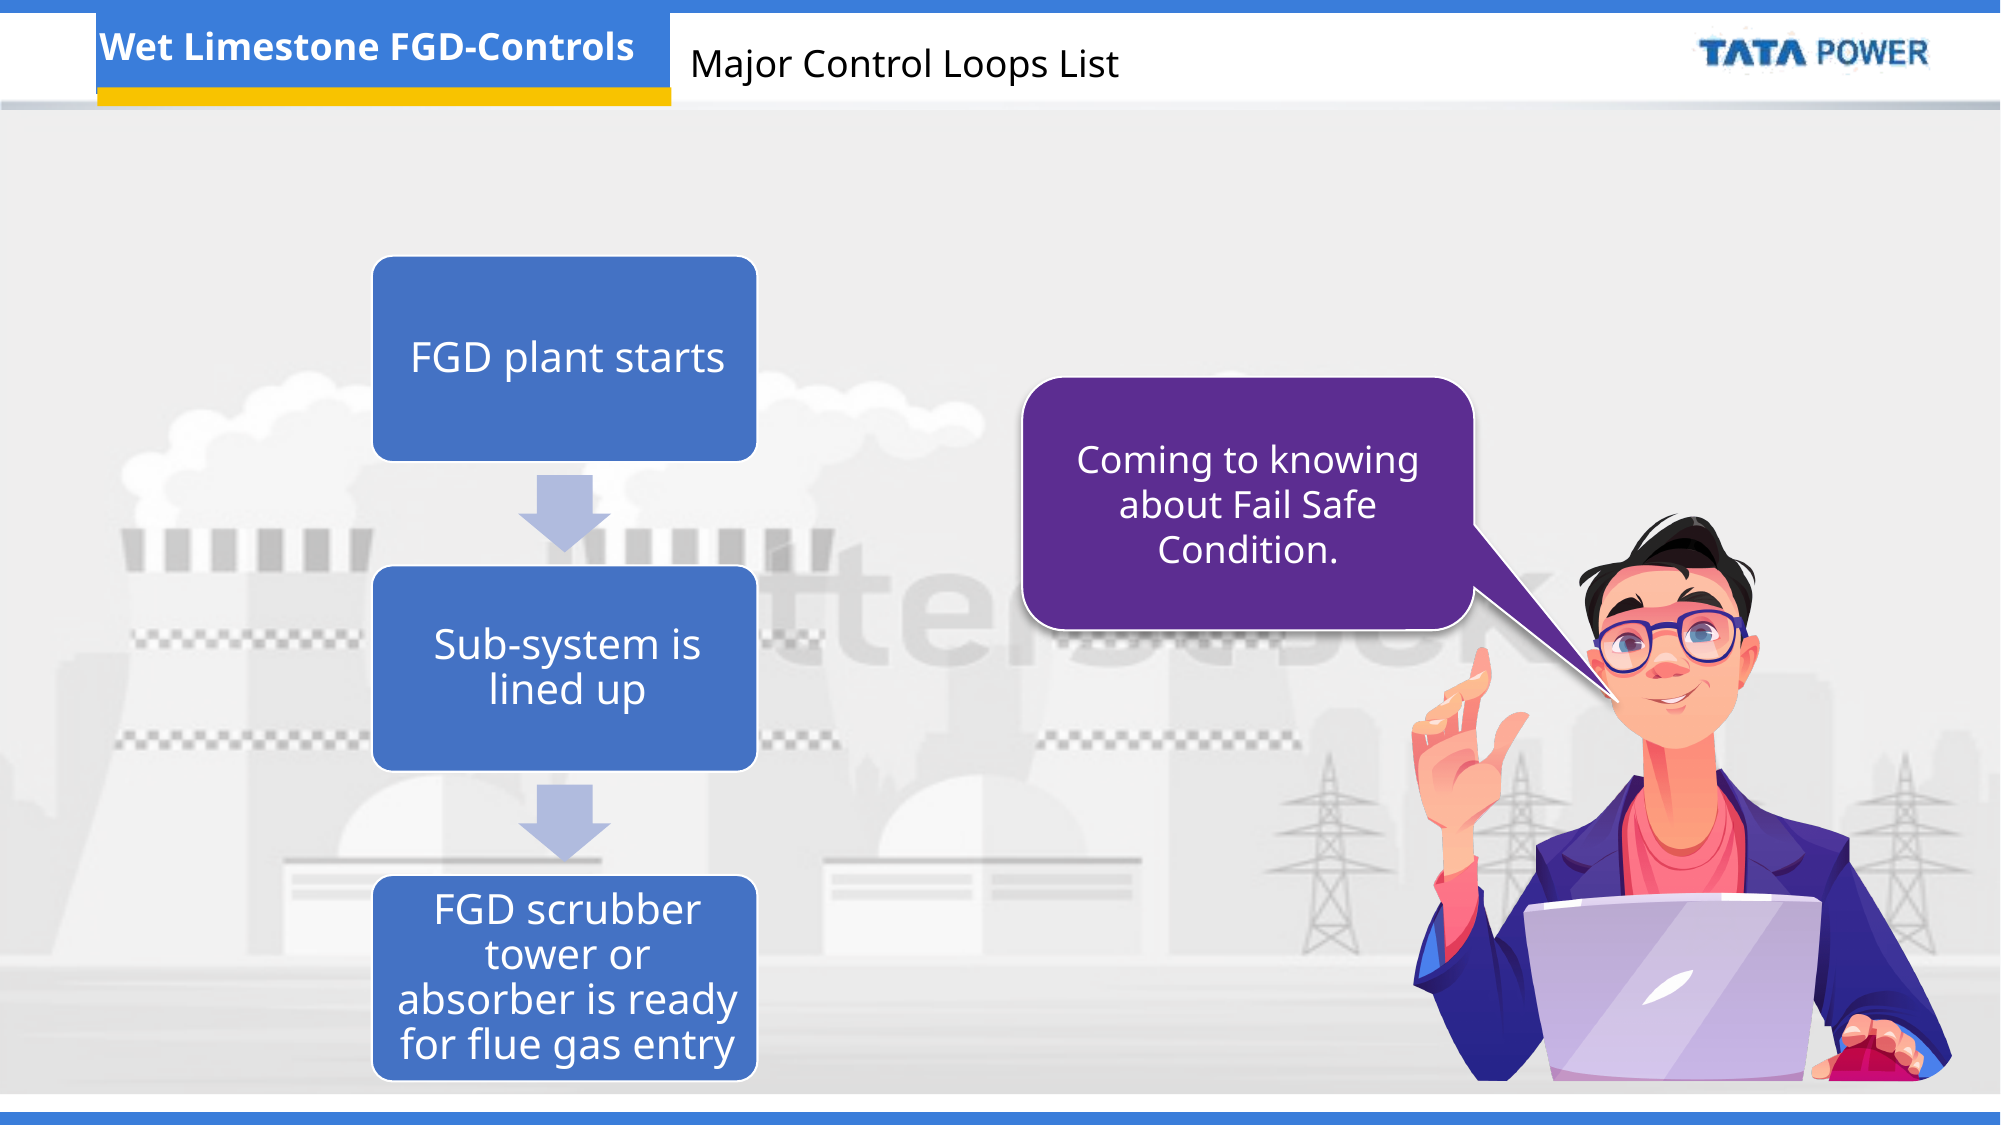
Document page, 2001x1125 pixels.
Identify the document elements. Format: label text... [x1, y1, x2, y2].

picture [0, 0, 2001, 1096]
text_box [1065, 376, 1958, 1082]
text_box Major Control Loops List [674, 29, 1676, 92]
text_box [64, 255, 1065, 1082]
